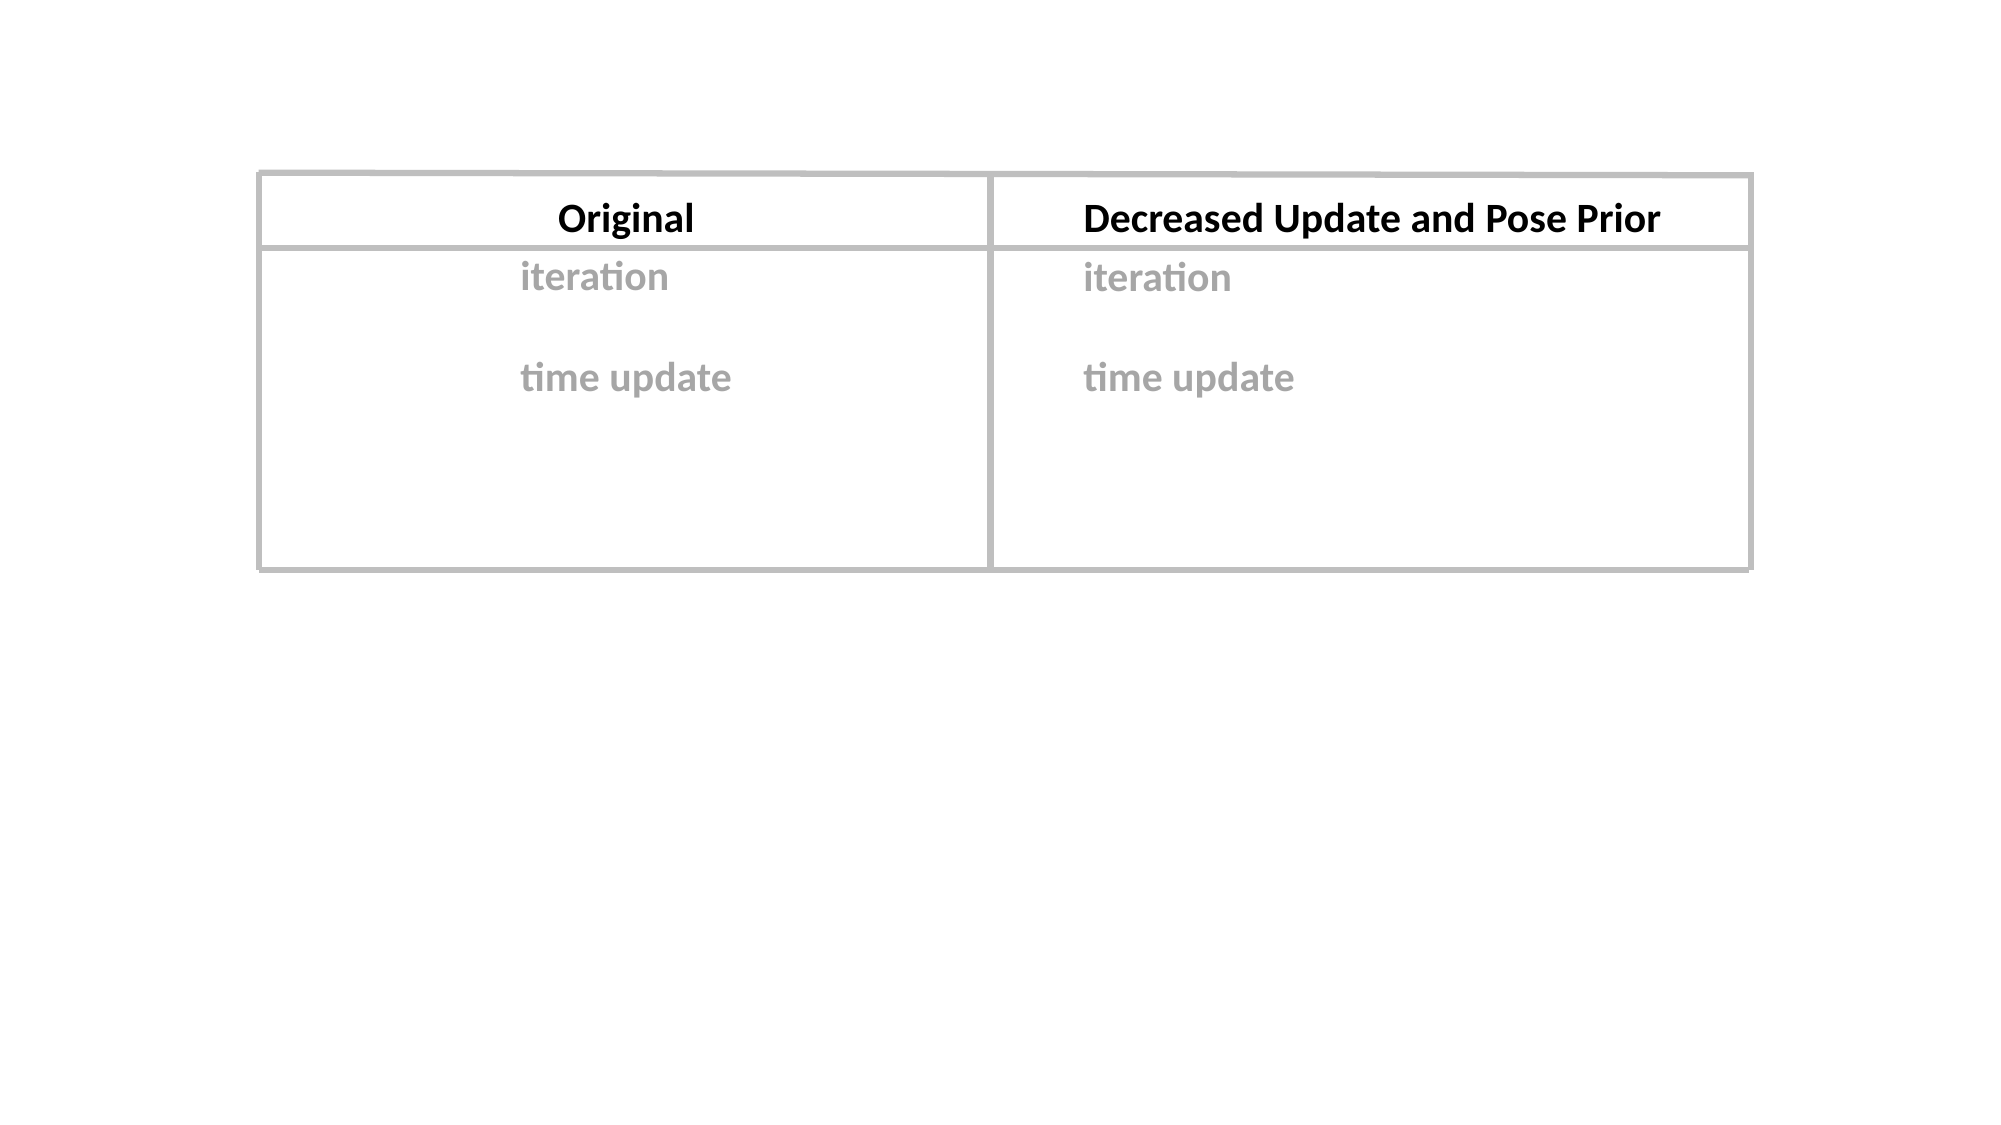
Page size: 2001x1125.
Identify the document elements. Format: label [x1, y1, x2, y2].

text_box [259, 172, 1751, 176]
